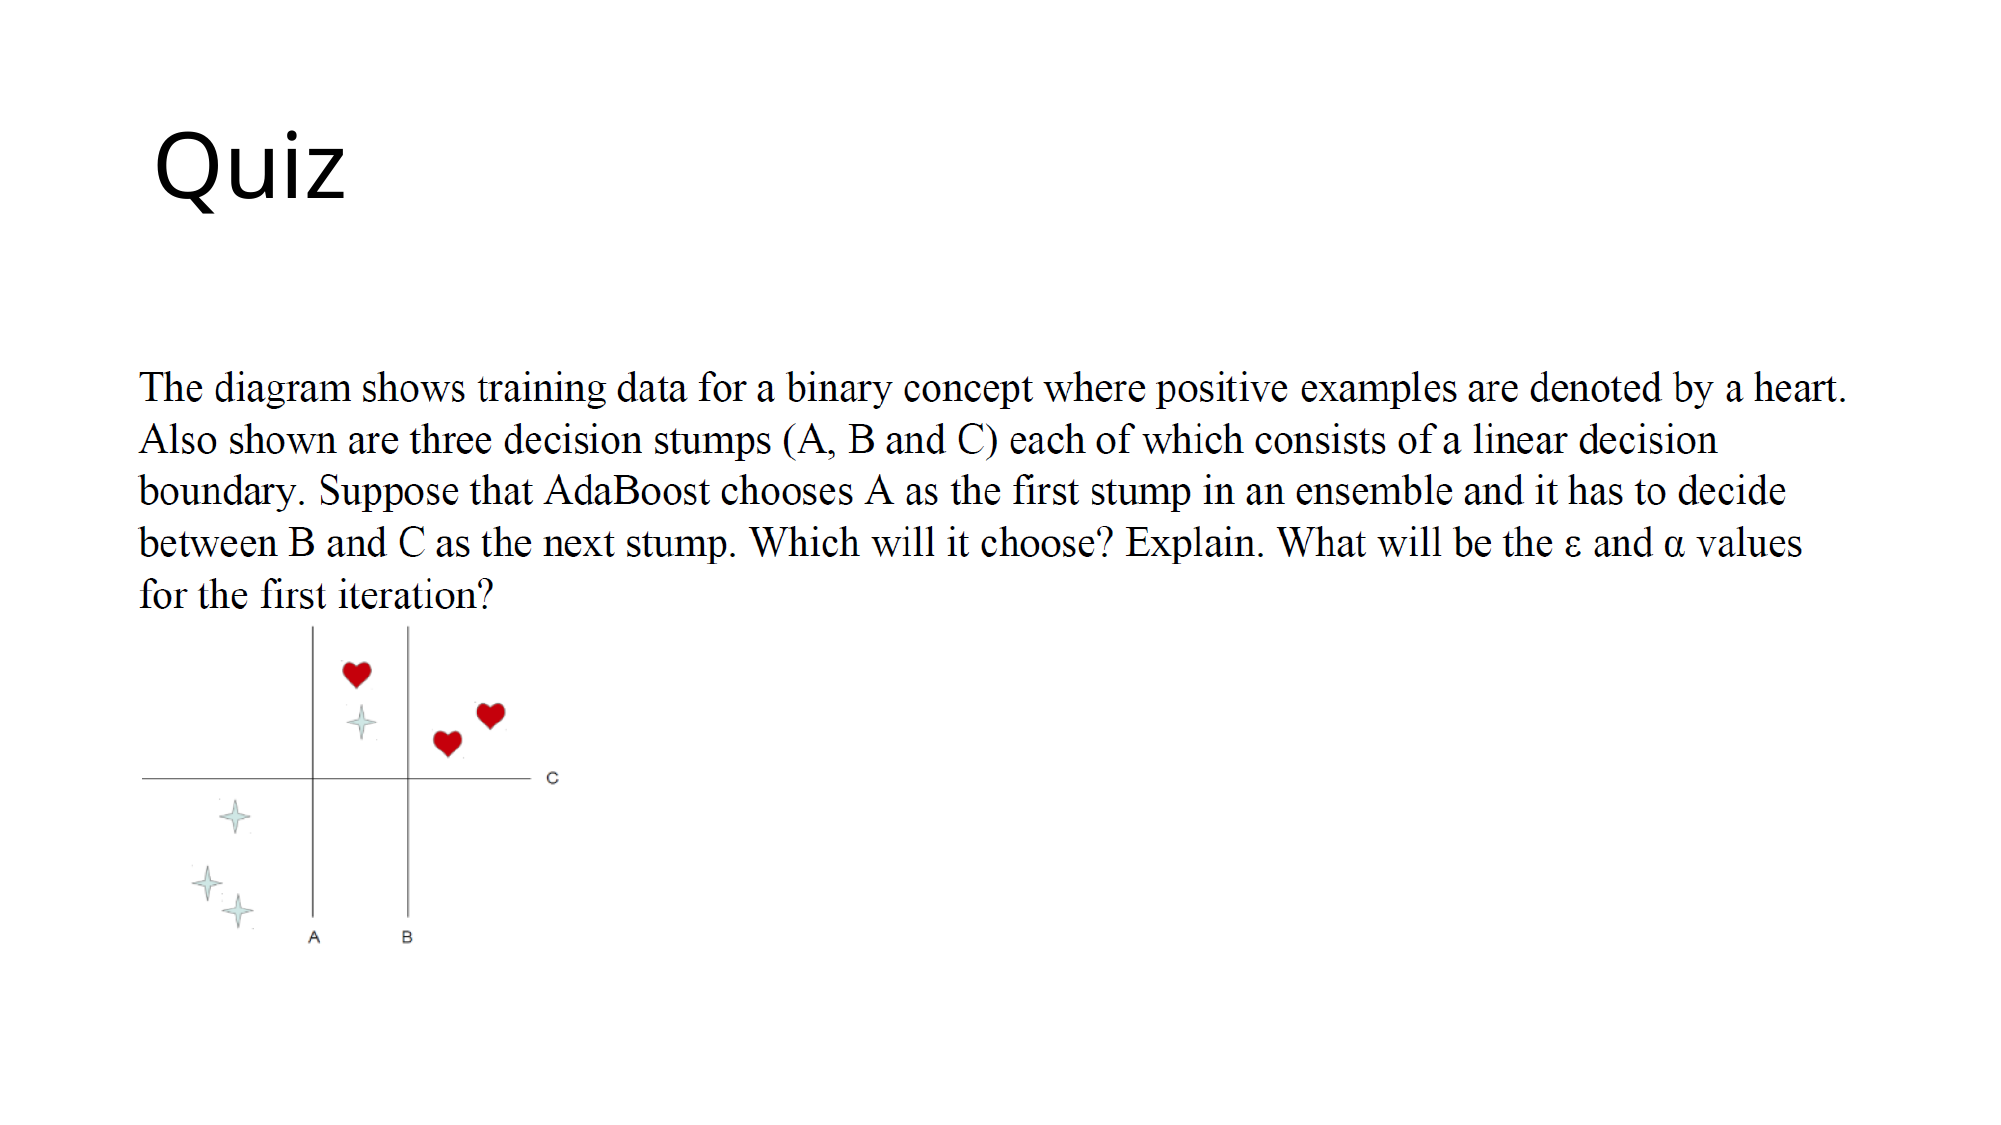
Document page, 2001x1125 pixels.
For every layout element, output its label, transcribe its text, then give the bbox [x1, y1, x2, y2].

title Quiz [137, 59, 1863, 278]
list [137, 350, 1863, 962]
